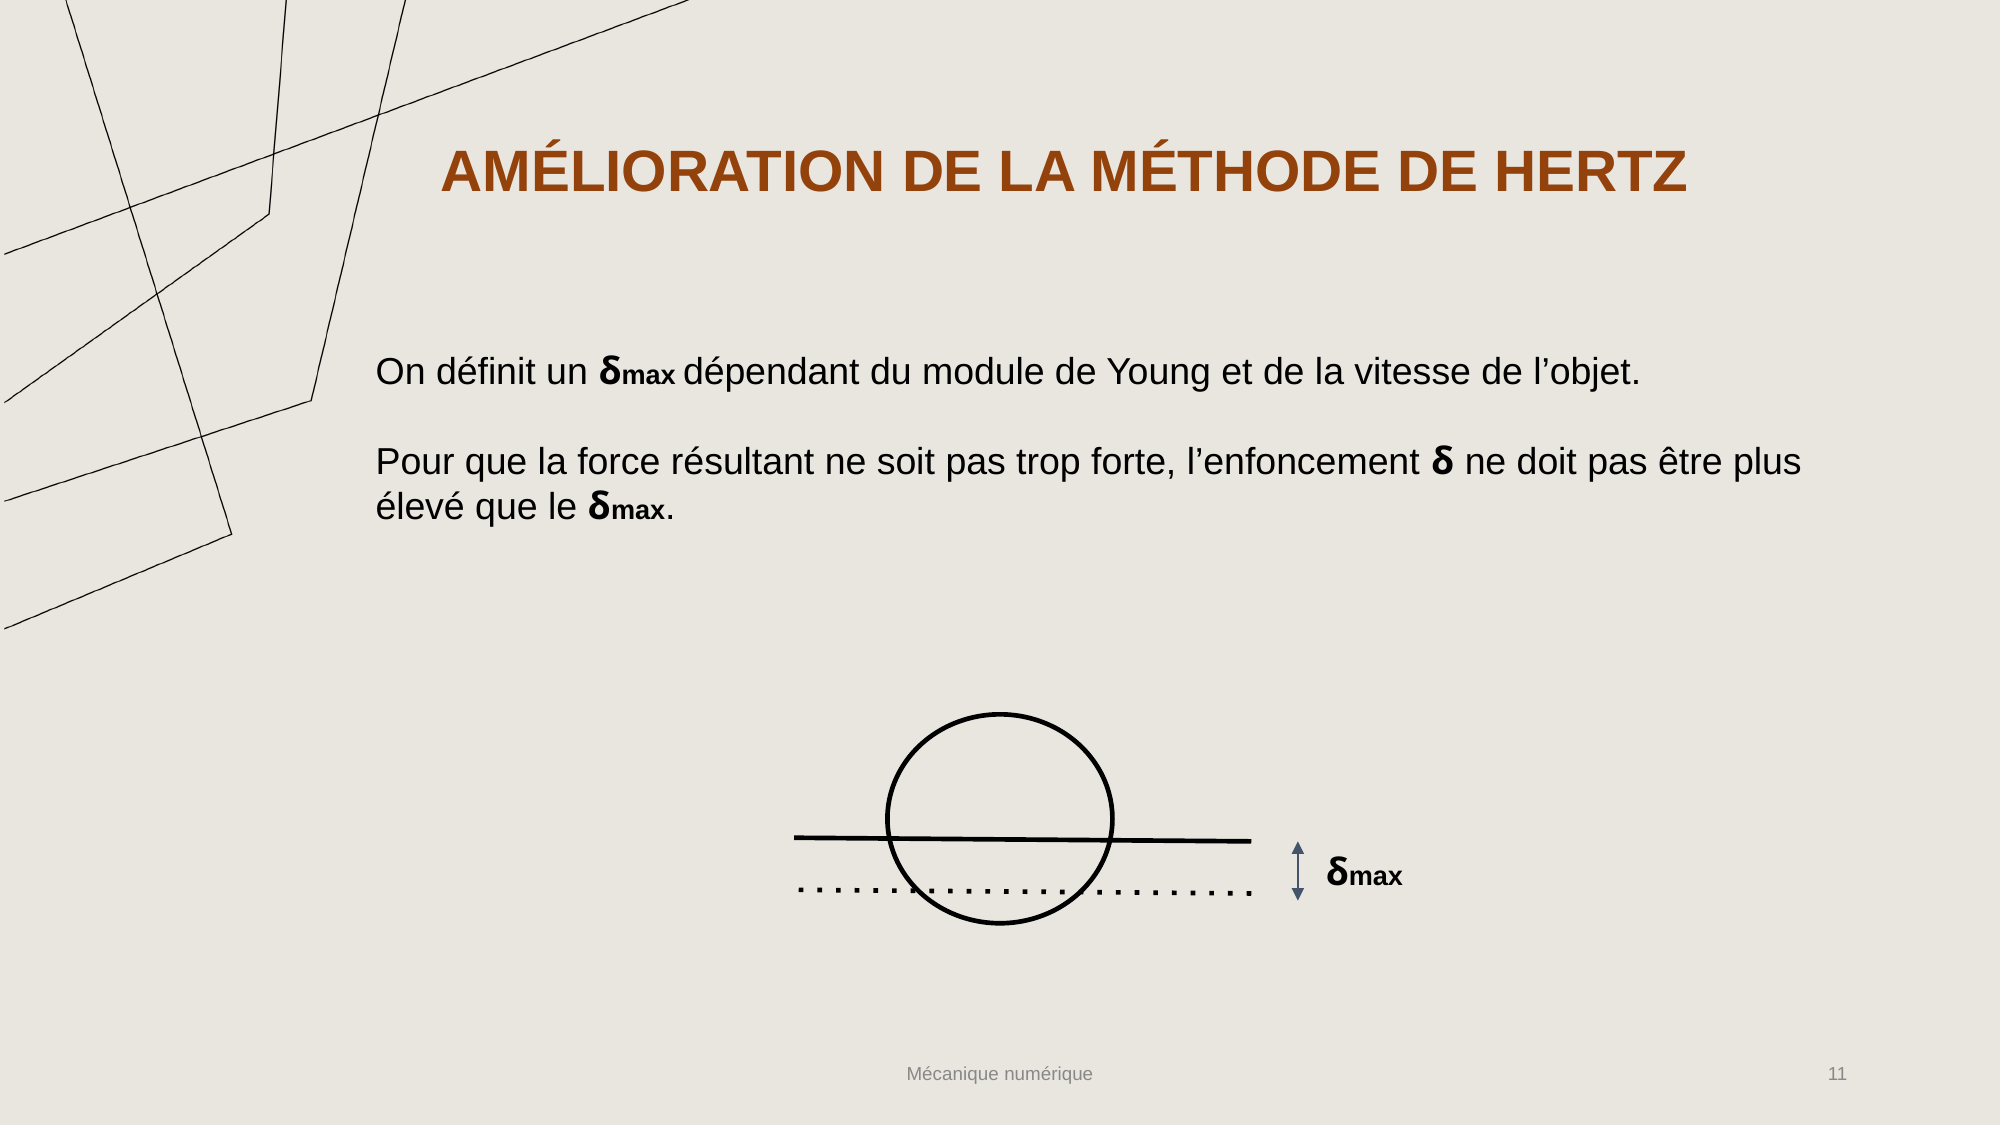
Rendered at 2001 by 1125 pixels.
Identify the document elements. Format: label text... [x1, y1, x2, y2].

title AMÉLIORATION DE LA MÉTHODE DE HERTZ [425, 64, 1808, 282]
text_box On définit un ẟmax dépendant du module de Young et de la vitesse de l’objet. Pour que la force résultant ne soit pas trop forte, l’enfoncement ẟ ne doit pas être plus élevé que le ẟmax. [360, 339, 1900, 580]
footer Mécanique numérique [662, 1042, 1338, 1103]
text_box [931, 902, 1068, 924]
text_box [793, 837, 1252, 842]
text_box [892, 850, 1108, 888]
text_box [887, 714, 1113, 836]
slide_number ‹#› [1412, 1042, 1863, 1103]
picture [4, 0, 721, 642]
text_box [793, 889, 1252, 894]
text_box ẟmax [1310, 833, 1458, 909]
